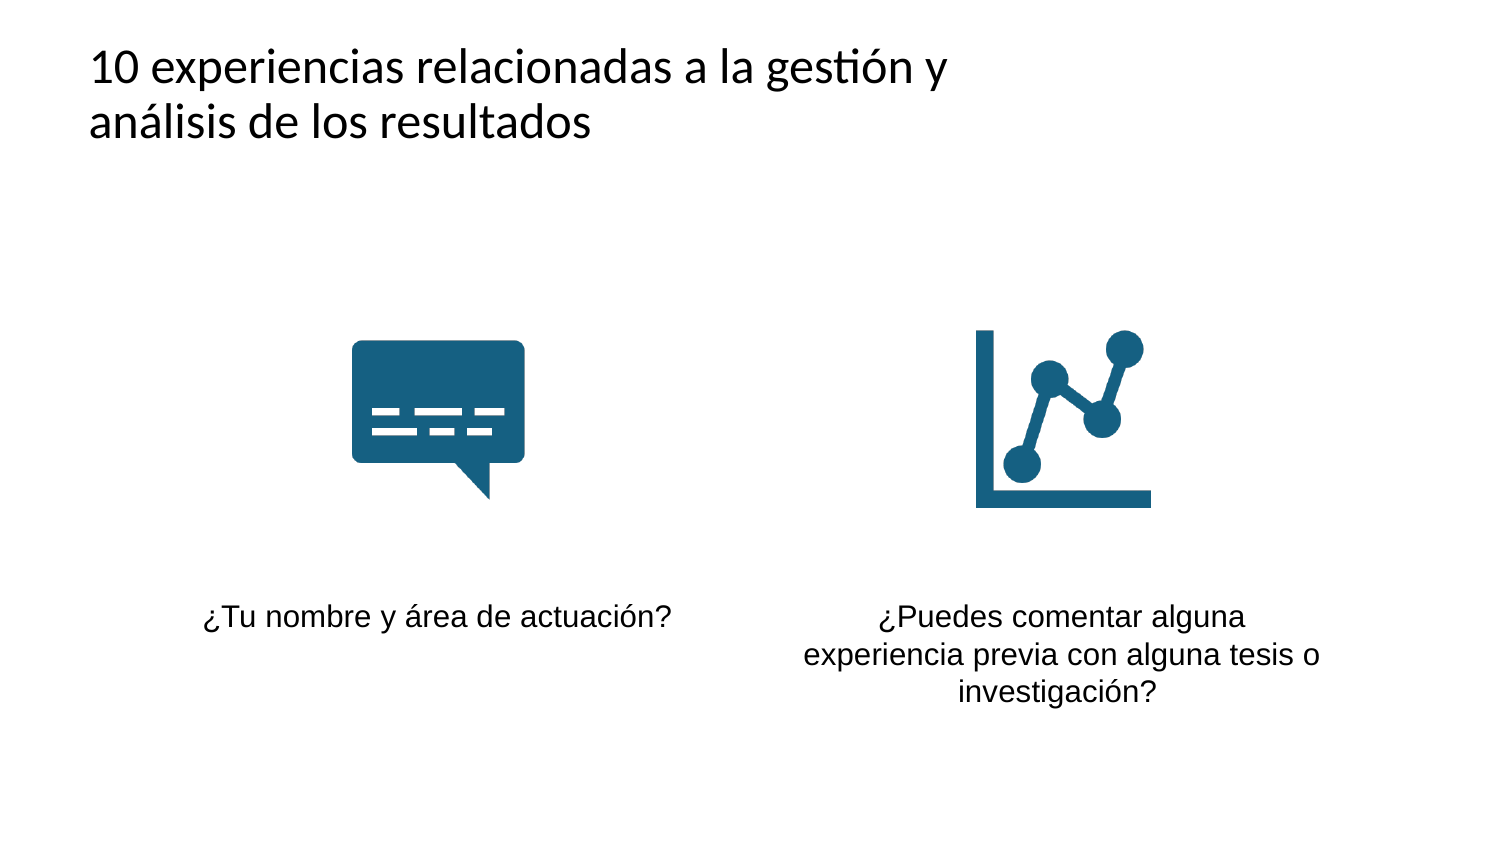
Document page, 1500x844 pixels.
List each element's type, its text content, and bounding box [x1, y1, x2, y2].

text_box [171, 299, 1329, 686]
title 10 experiencias relacionadas a la gestión y análisis de los resultados [77, 33, 1048, 157]
